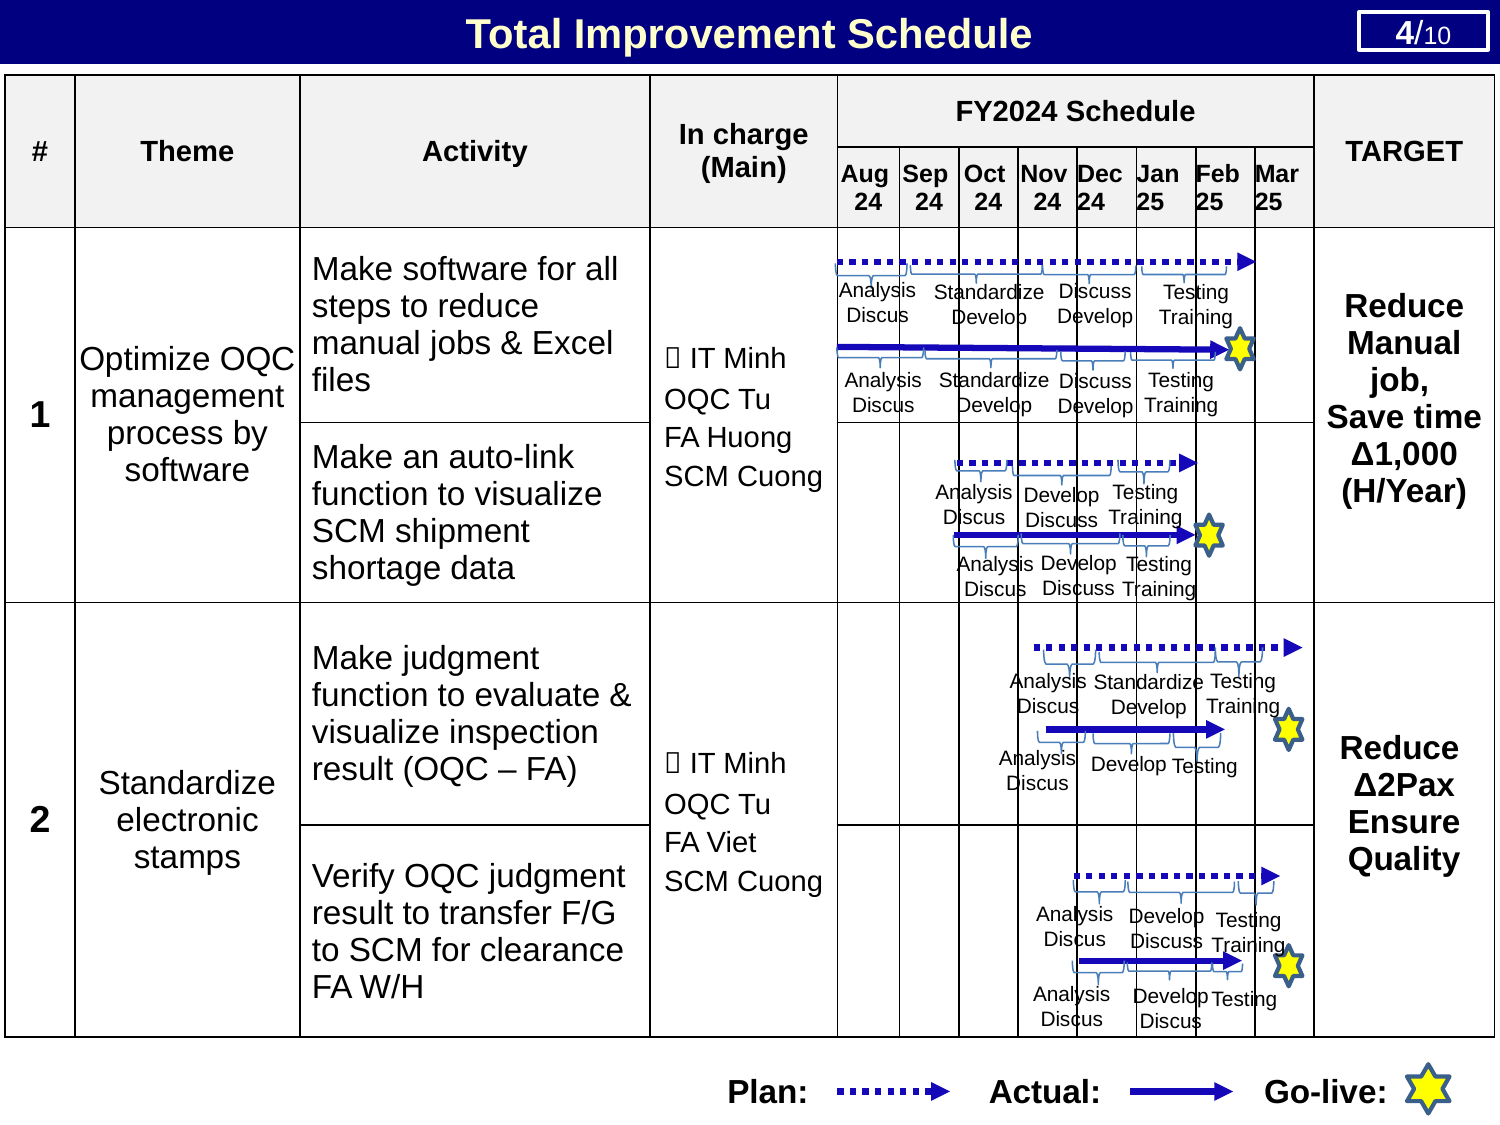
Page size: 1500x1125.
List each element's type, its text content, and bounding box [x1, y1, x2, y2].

table_cell Reduce Δ2Pax Ensure Quality [1315, 603, 1494, 1036]
table_cell [1245, 1014, 1254, 1036]
text_box [1224, 326, 1256, 368]
text_box Analysis Discus [804, 264, 915, 339]
table_cell [1137, 613, 1195, 646]
table_cell 1 [6, 228, 74, 602]
table_cell [1256, 603, 1313, 824]
table_cell [1019, 808, 1076, 824]
table_cell [1078, 430, 1136, 462]
table_cell Feb 25 [1197, 148, 1254, 227]
text_box Analysis Discus [964, 732, 1111, 808]
table_cell Nov 24 [1019, 148, 1076, 227]
table_cell Verify OQC judgment result to transfer F/G to SCM for clearance FA W/H [301, 826, 649, 1036]
text_box Standardize Develop [920, 358, 1033, 429]
table_cell [838, 826, 899, 1036]
table_cell [1048, 521, 1076, 532]
table_cell [1256, 826, 1313, 1036]
text_box Testing Training [1186, 894, 1311, 969]
table_cell [1243, 969, 1254, 982]
table_cell [1197, 423, 1254, 602]
table_cell Make software for all steps to reduce manual jobs & Excel files [301, 228, 649, 422]
table_cell [1149, 954, 1186, 958]
table_cell [1078, 521, 1083, 532]
table_cell [1078, 581, 1097, 602]
table_cell [1137, 782, 1195, 824]
table_cell [1256, 228, 1313, 422]
text_box Analysis Discus [900, 466, 1048, 541]
text_box Analysis Discus [1001, 888, 1149, 964]
text_box Analysis Discus [921, 538, 1069, 613]
table_cell [1137, 228, 1195, 260]
table_cell [1137, 826, 1195, 875]
text_box [1060, 358, 1119, 371]
table_cell [1019, 603, 1076, 655]
text_box Go-live: [1249, 1062, 1408, 1118]
table_cell 2 [6, 603, 74, 1036]
table_cell Oct 24 [960, 148, 1017, 227]
text_box [1071, 960, 1079, 968]
table_cell [838, 425, 899, 602]
table_cell [960, 613, 1017, 824]
table_header In charge (Main) [651, 76, 837, 227]
table_cell [1222, 730, 1254, 740]
table_cell [1078, 826, 1136, 875]
text_box [1111, 738, 1171, 745]
table_cell [1019, 429, 1076, 462]
table_cell [838, 339, 899, 344]
table_cell Standardize electronic stamps [76, 603, 299, 1036]
table_cell [1197, 791, 1254, 824]
table_cell Aug 24 [838, 148, 899, 227]
text_box Testing [1143, 740, 1266, 791]
text_box [1122, 544, 1171, 558]
text_box Standardize Develop [915, 269, 1063, 341]
table_cell [1019, 340, 1076, 345]
text_box Analysis Discus [809, 358, 920, 425]
text_box [1072, 880, 1126, 888]
table_cell [900, 826, 958, 1036]
text_box Develop Discuss [1103, 901, 1186, 954]
text_box [1237, 884, 1275, 906]
table_header # [6, 76, 74, 227]
text_box Testing [1182, 982, 1306, 1014]
text_box Standardize Develop [1075, 656, 1181, 728]
text_box [1273, 969, 1305, 982]
table_header FY2024 Schedule [838, 76, 1313, 146]
text_box Discuss Develop [1033, 358, 1158, 430]
text_box [1022, 544, 1119, 555]
table_cell Dec 24 [1078, 148, 1136, 227]
table_cell [1243, 362, 1254, 422]
table_cell [900, 228, 958, 260]
text_box Develop Discuss [1069, 544, 1136, 581]
table_cell [900, 603, 958, 824]
text_box Total Improvement Schedule [0, 0, 1500, 64]
table_cell [960, 341, 1017, 345]
table_cell Make an auto-link function to visualize SCM shipment shortage data [301, 423, 649, 602]
text_box Discuss Develop [1033, 269, 1134, 340]
text_box [1127, 884, 1236, 905]
text_box Analysis Discus [998, 968, 1097, 1043]
table_cell [1137, 429, 1195, 462]
text_box Develop [1063, 745, 1143, 782]
table_header Activity [301, 76, 649, 227]
text_box [1408, 1062, 1452, 1116]
table_header Theme [76, 76, 299, 227]
text_box Testing Training [1119, 354, 1243, 429]
table_cell [838, 603, 899, 824]
text_box Develop Discus [1097, 970, 1245, 1045]
table_cell [1149, 894, 1180, 901]
text_box Testing Training [1181, 655, 1305, 730]
text_box Testing Training [1097, 538, 1221, 613]
table_cell Optimize OQC management process by software [76, 228, 299, 602]
text_box [954, 459, 1008, 466]
table_cell [960, 228, 1017, 260]
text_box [836, 346, 1230, 350]
table_cell [1197, 826, 1254, 875]
table_cell [900, 425, 958, 466]
table_cell  IT Minh OQC Tu FA Huong SCM Cuong [651, 228, 837, 602]
text_box Actual: [973, 1062, 1131, 1118]
table_cell [900, 541, 921, 602]
table_cell [1078, 340, 1136, 345]
table_cell [960, 429, 1017, 462]
table_cell [1197, 228, 1254, 260]
text_box Testing Training [1083, 466, 1208, 537]
table_cell [1078, 228, 1136, 260]
table_cell [1234, 884, 1239, 894]
table_cell [1019, 228, 1076, 260]
table_cell [1078, 782, 1136, 824]
table_cell  IT Minh OQC Tu FA Viet SCM Cuong [651, 603, 837, 1036]
table_cell [1019, 826, 1076, 888]
table_cell [960, 826, 1017, 1036]
table_cell Mar 25 [1256, 148, 1313, 227]
table_cell [900, 339, 958, 344]
table_cell Sep 24 [900, 148, 958, 227]
table_cell Jan 25 [1137, 148, 1195, 227]
table_cell [1078, 603, 1136, 646]
text_box Testing Training [1134, 266, 1258, 342]
table_cell [1197, 603, 1254, 646]
table_cell [1019, 964, 1071, 968]
text_box Plan: [712, 1062, 838, 1118]
table_cell Make judgment function to evaluate & visualize inspection result (OQC – FA) [301, 603, 649, 824]
table_cell [1069, 581, 1076, 602]
text_box Develop Discuss [1004, 472, 1119, 521]
text_box [1193, 512, 1225, 548]
table_cell Reduce Manual job, Save time Δ1,000 (H/Year) [1315, 228, 1494, 602]
text_box Analysis Discus [974, 655, 1098, 731]
text_box [1212, 966, 1244, 981]
table_cell [1256, 423, 1313, 602]
text_box 4/10 [1357, 10, 1490, 52]
table_header TARGET [1315, 76, 1494, 227]
table_cell [838, 228, 899, 260]
text_box [1273, 730, 1305, 753]
